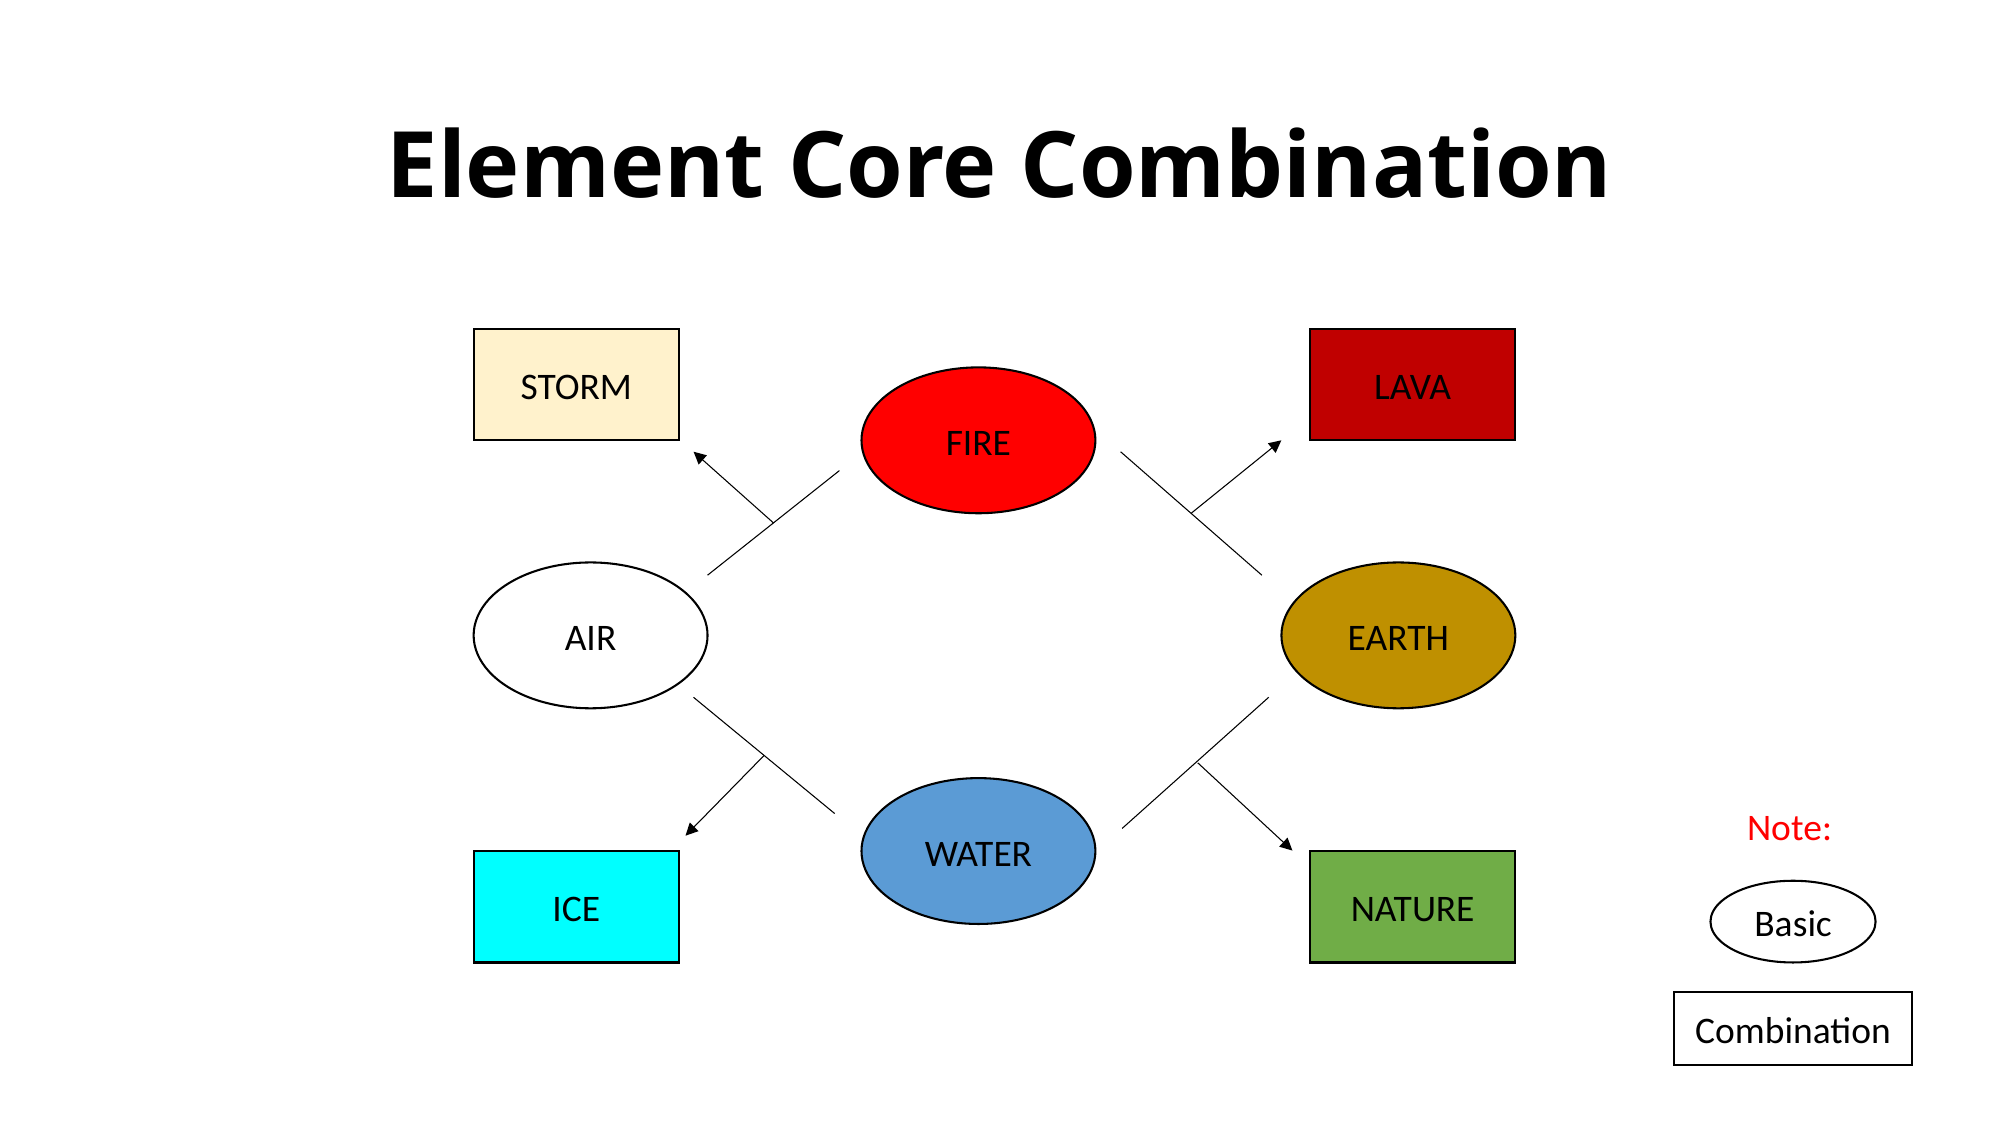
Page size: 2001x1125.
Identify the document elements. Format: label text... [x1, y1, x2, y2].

text_box LAVA [1309, 328, 1516, 441]
text_box EARTH [1280, 561, 1517, 710]
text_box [685, 755, 765, 836]
text_box FIRE [860, 366, 1097, 515]
text_box STORM [473, 328, 680, 441]
text_box NATURE [1309, 850, 1516, 964]
text_box Basic [1709, 879, 1877, 964]
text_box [1197, 762, 1293, 851]
text_box ICE [473, 850, 680, 964]
text_box Note: [1716, 795, 1863, 856]
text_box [707, 470, 840, 576]
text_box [1191, 440, 1282, 514]
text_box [1122, 697, 1269, 829]
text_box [693, 697, 835, 814]
text_box Combination [1673, 991, 1913, 1066]
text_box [1120, 451, 1262, 576]
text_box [693, 451, 774, 523]
title Element Core Combination [137, 58, 1863, 277]
text_box AIR [472, 561, 709, 710]
text_box WATER [860, 777, 1097, 926]
